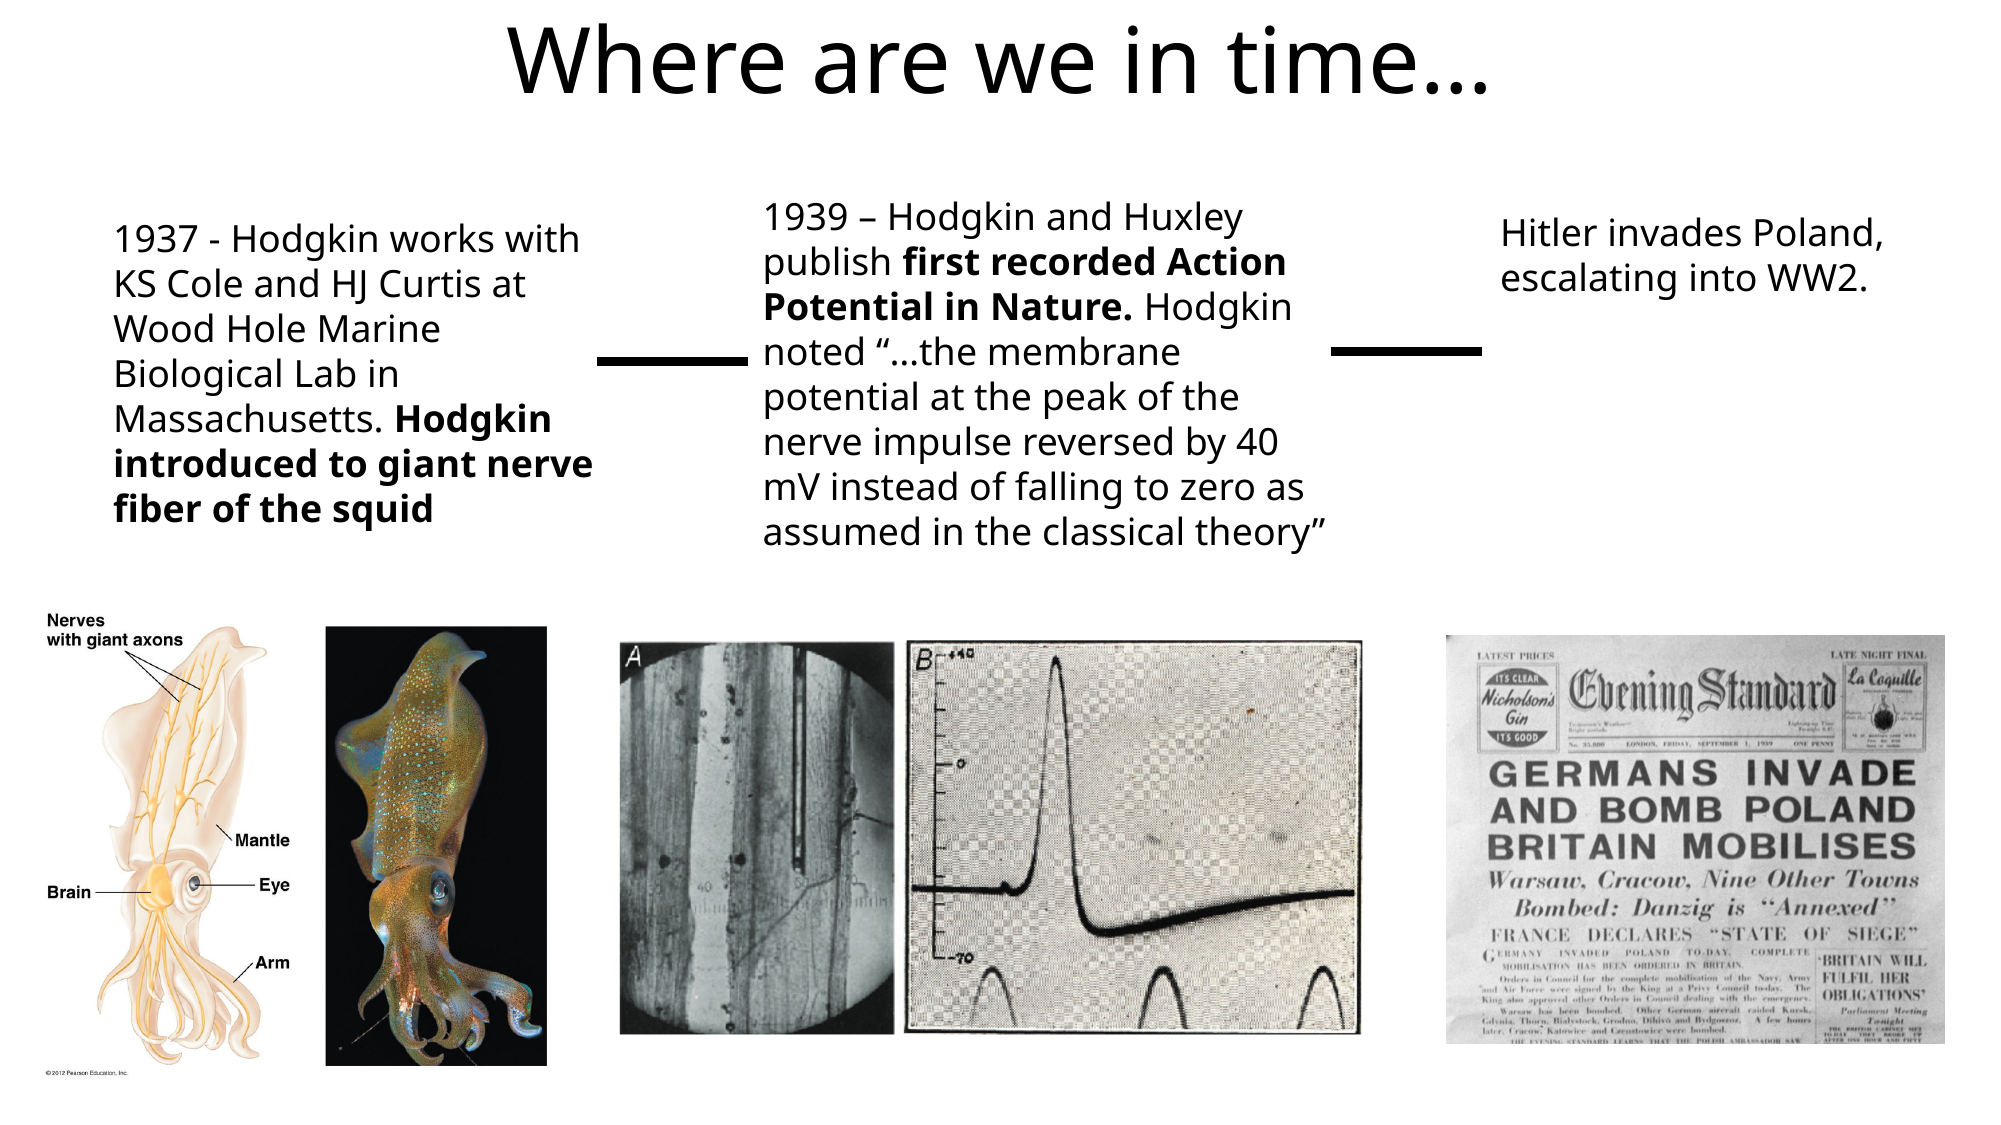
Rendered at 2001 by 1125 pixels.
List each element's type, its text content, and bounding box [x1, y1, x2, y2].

picture [43, 610, 552, 1081]
text_box 1939 – Hodgkin and Huxley publish first recorded Action Potential in Nature. Hodgkin noted “…the membrane potential at the peak of the nerve impulse reversed by 40 mV instead of falling to zero as assumed in the classical theory” [747, 185, 1358, 560]
picture [1446, 634, 1945, 1045]
text_box Hitler invades Poland, escalating into WW2. [1485, 202, 2000, 397]
text_box 1937 - Hodgkin works with KS Cole and HJ Curtis at Wood Hole Marine Biological Lab in Massachusetts. Hodgkin introduced to giant nerve fiber of the squid [98, 207, 637, 538]
title Where are we in time… [137, 0, 1863, 173]
picture [604, 622, 1396, 1045]
